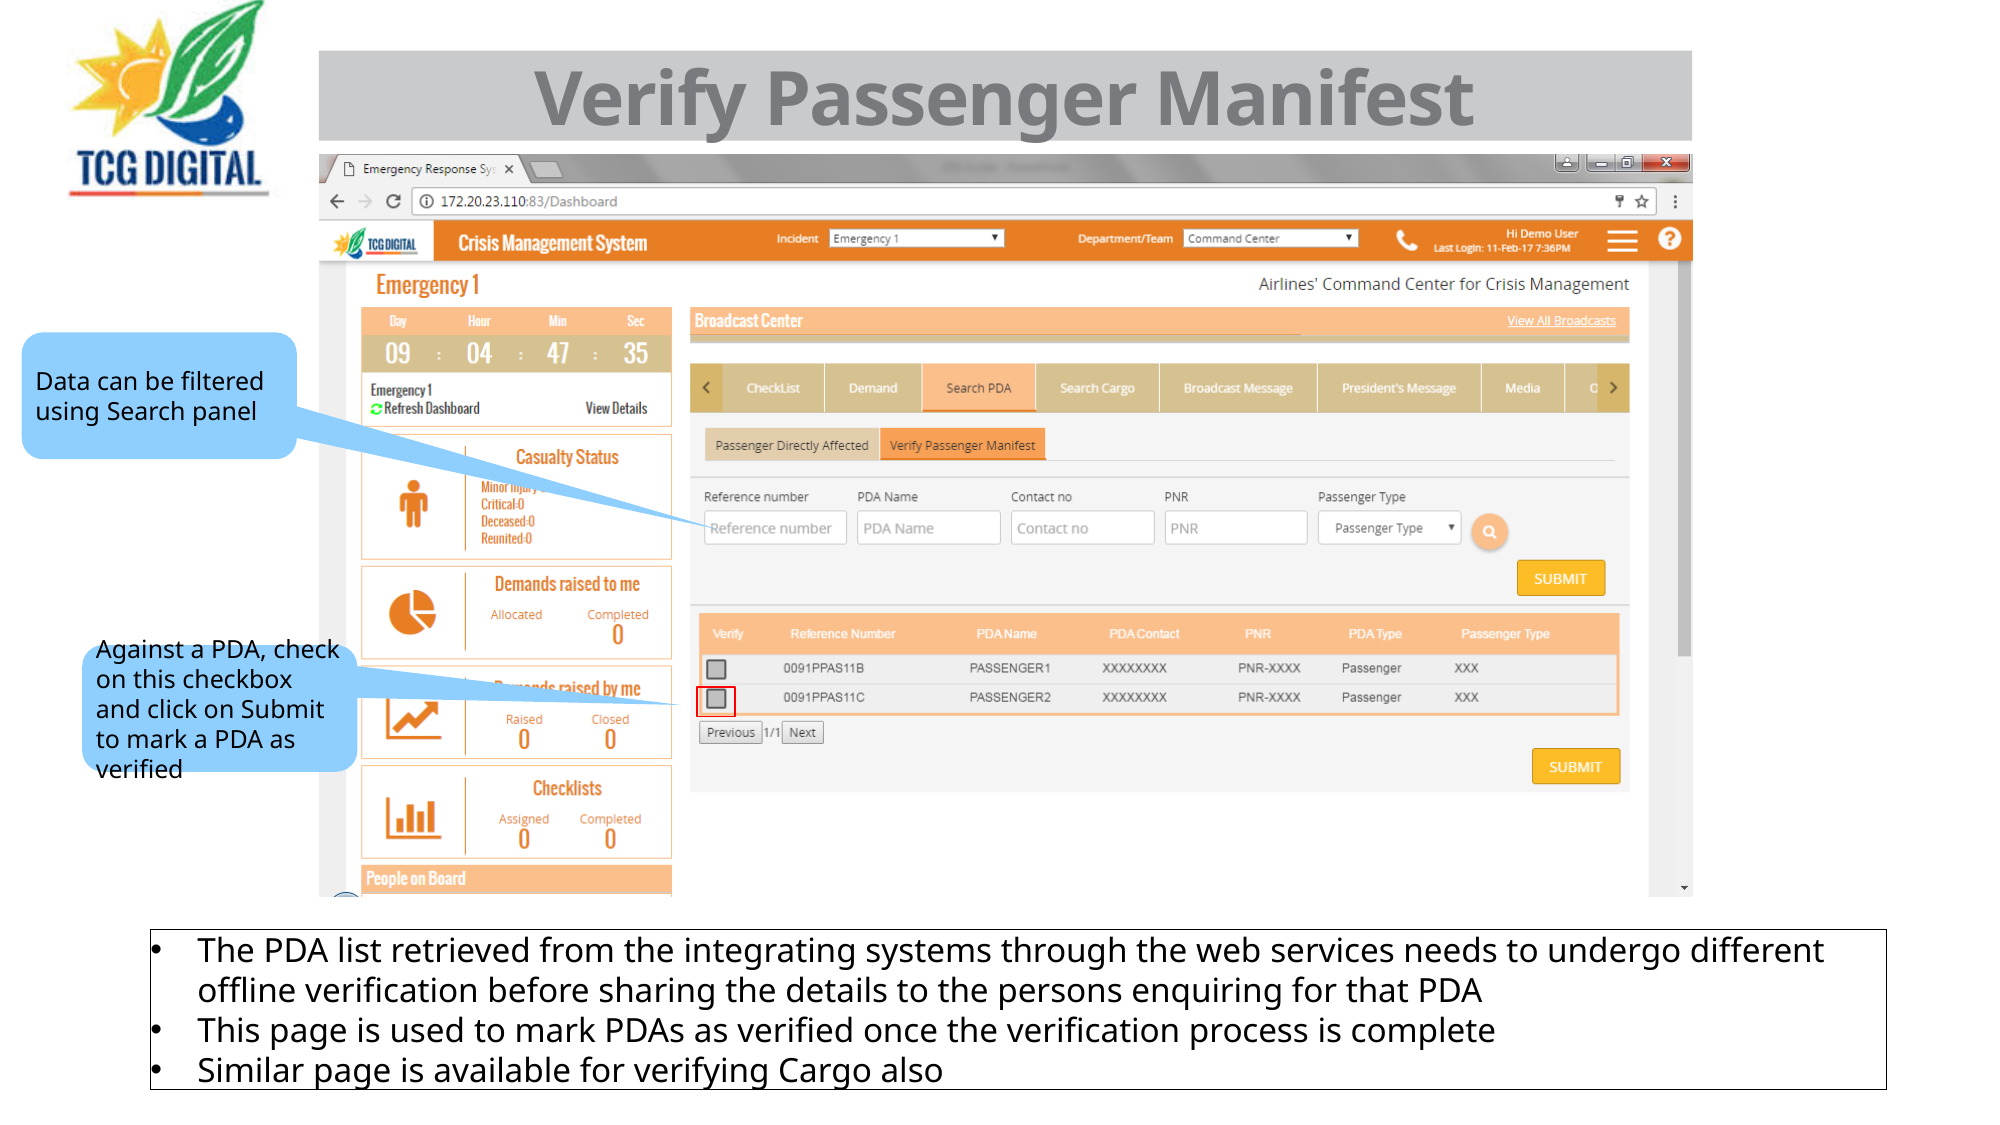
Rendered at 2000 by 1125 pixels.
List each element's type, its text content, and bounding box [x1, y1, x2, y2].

picture [318, 154, 1693, 897]
text_box Against a PDA, check on this checkbox and click on Submit to mark a PDA as verified [81, 644, 318, 773]
text_box The PDA list retrieved from the integrating systems through the web services needs to undergo different offline verification before sharing the details to the persons enquiring for that PDA This page is used to mark PDAs as verified once the verification process is complete Similar page is available for verifying Cargo also [150, 929, 1887, 1090]
picture [67, 0, 282, 200]
text_box Data can be filtered using Search panel [20, 331, 318, 460]
text_box Verify Passenger Manifest [318, 50, 1693, 141]
